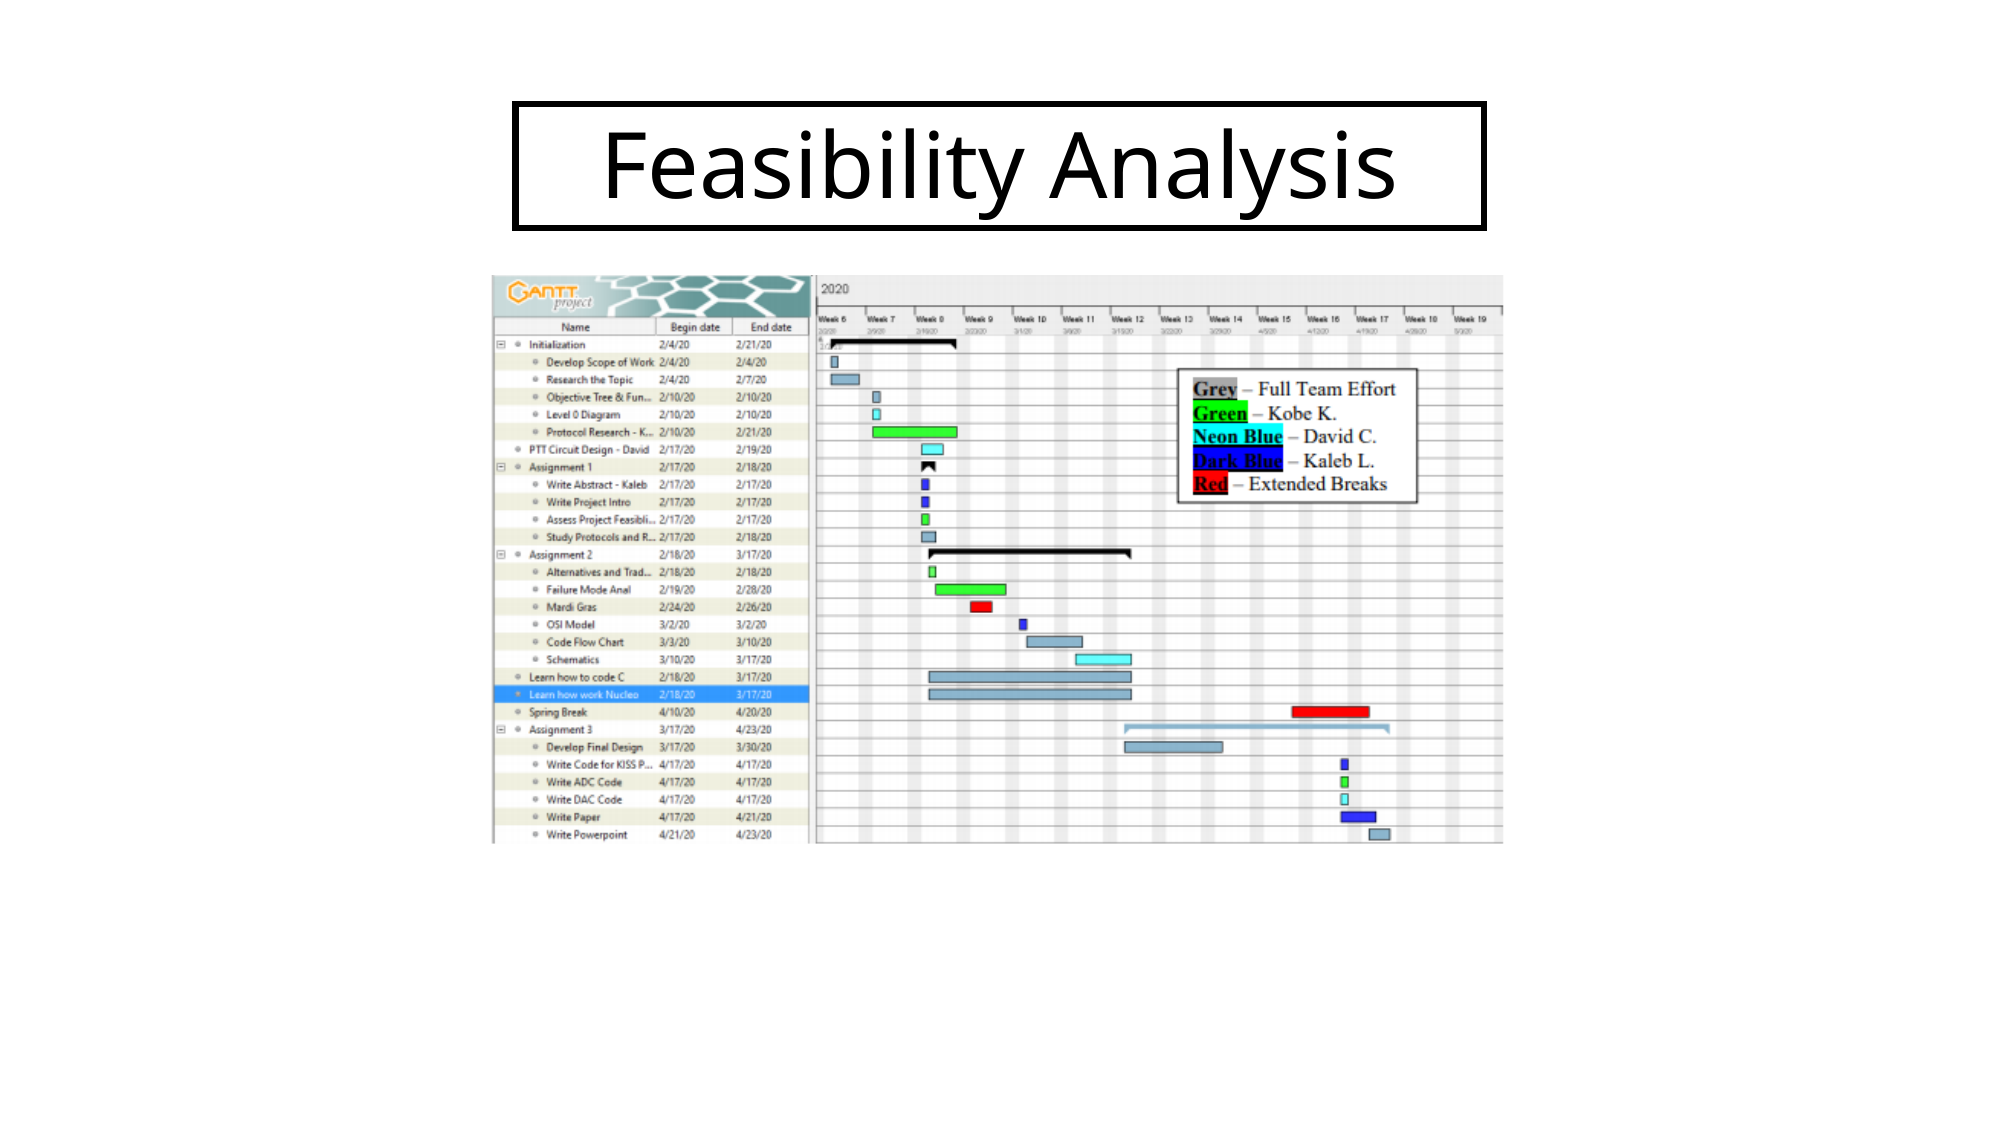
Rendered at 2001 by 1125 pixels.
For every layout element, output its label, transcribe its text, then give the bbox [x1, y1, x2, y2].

text_box [515, 103, 1485, 229]
title Feasibility Analysis [137, 59, 1863, 278]
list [489, 275, 1511, 850]
